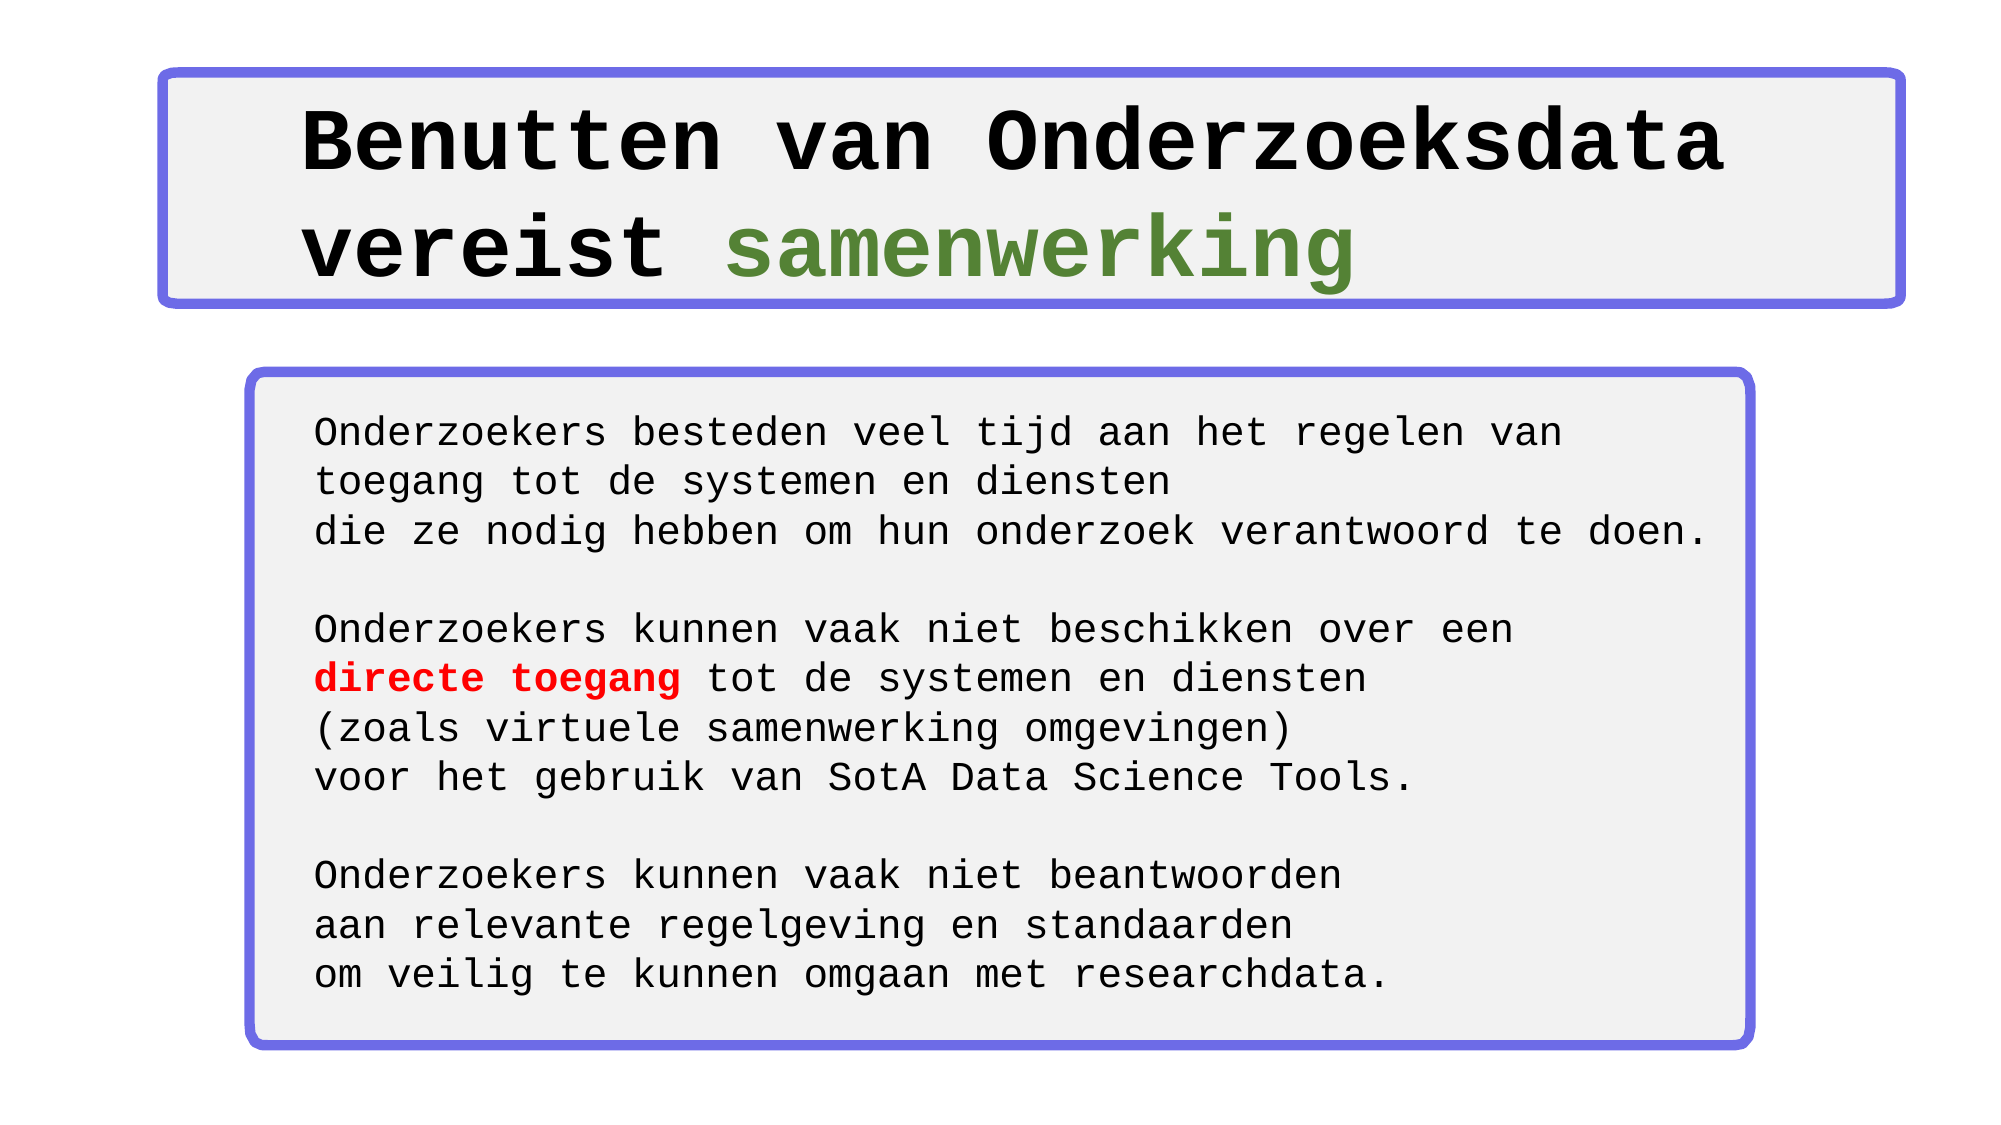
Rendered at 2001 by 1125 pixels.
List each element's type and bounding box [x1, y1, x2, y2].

text_box [1751, 402, 1757, 996]
text_box [162, 72, 1901, 304]
text_box [249, 371, 1751, 1046]
